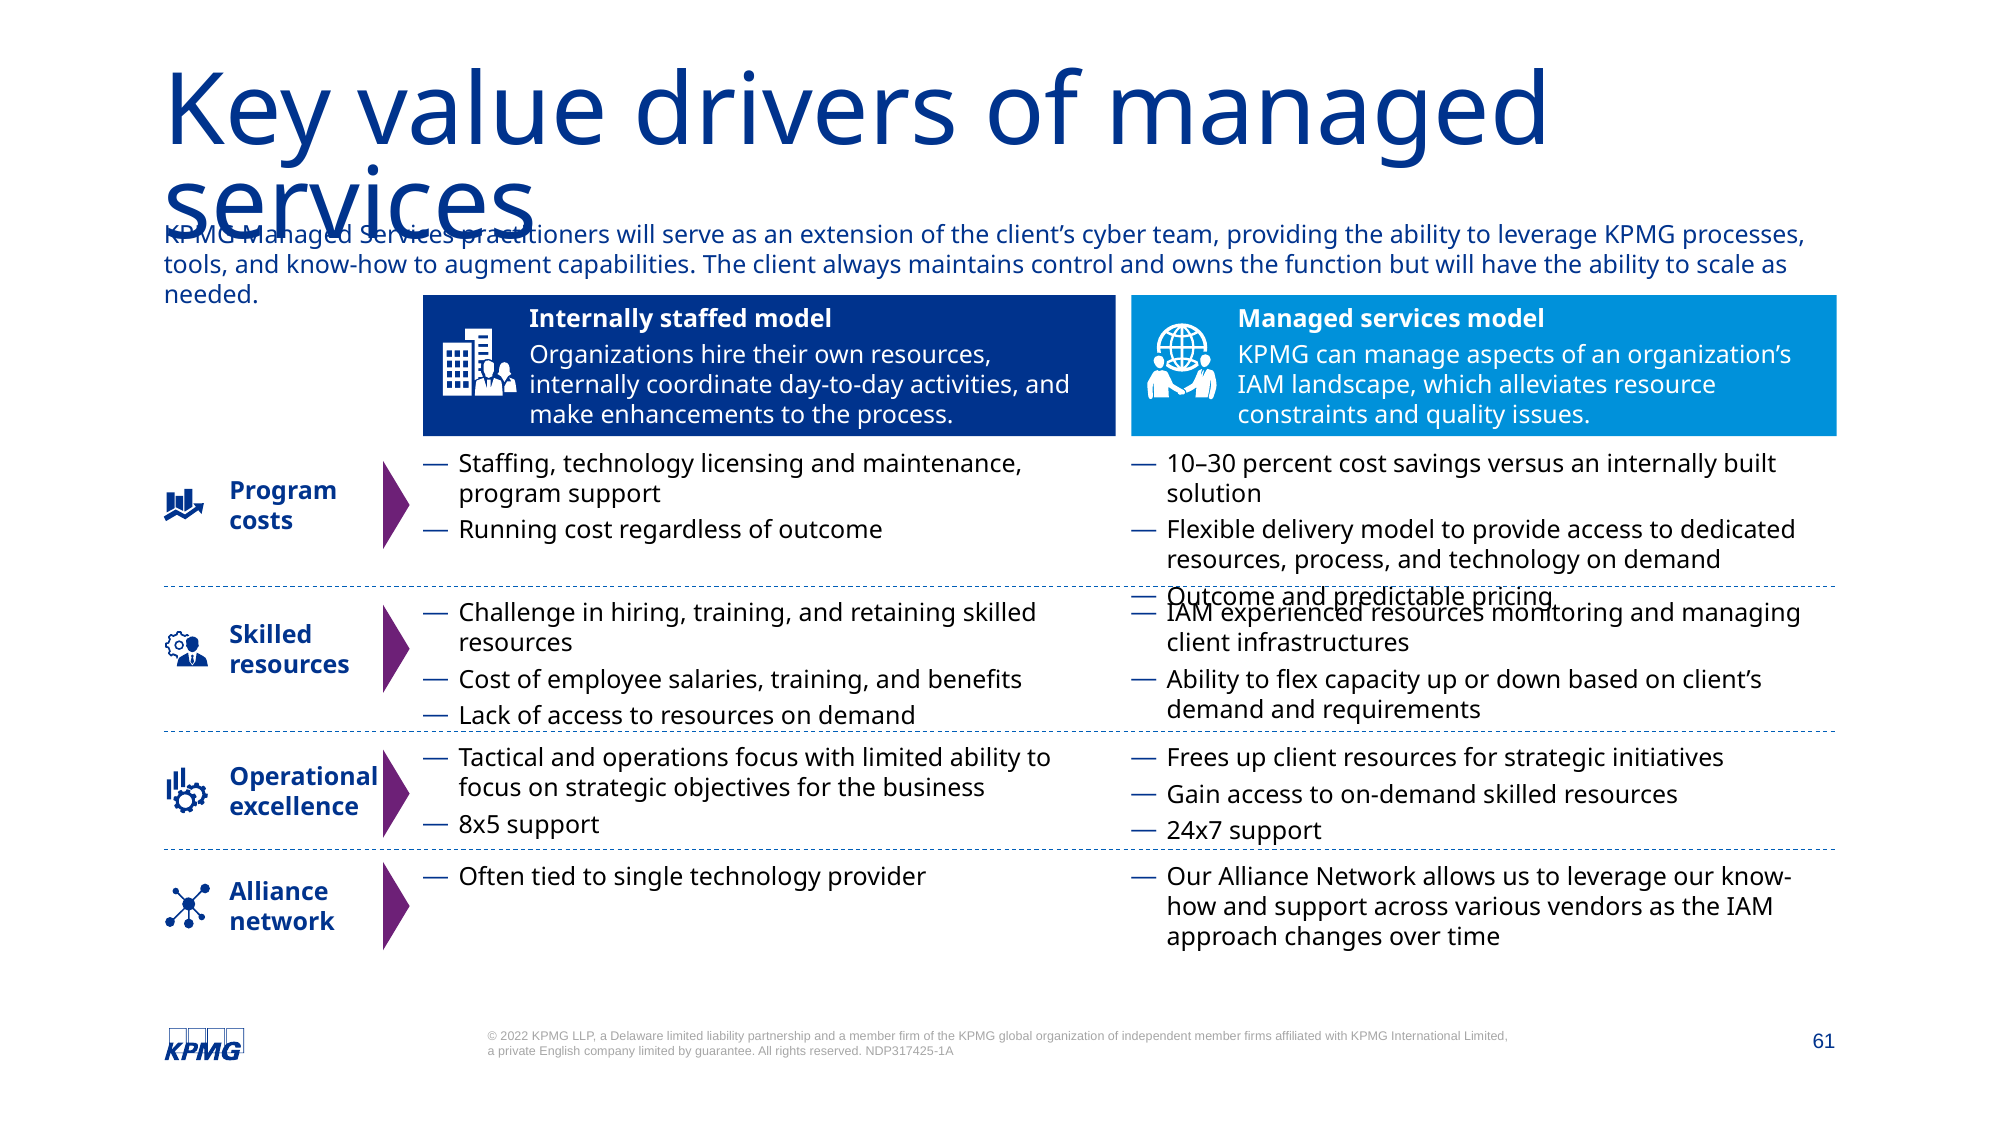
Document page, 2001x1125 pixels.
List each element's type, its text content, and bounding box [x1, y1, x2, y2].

title Key value drivers of managed services [163, 70, 1837, 159]
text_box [163, 295, 1841, 952]
list KPMG Managed Services practitioners will serve as an extension of the client’s cyber team, providing the ability to leverage KPMG processes, tools, and know-how to augment capabilities. The client always maintains control and owns the function but will have the ability to scale as needed. [163, 218, 1837, 295]
